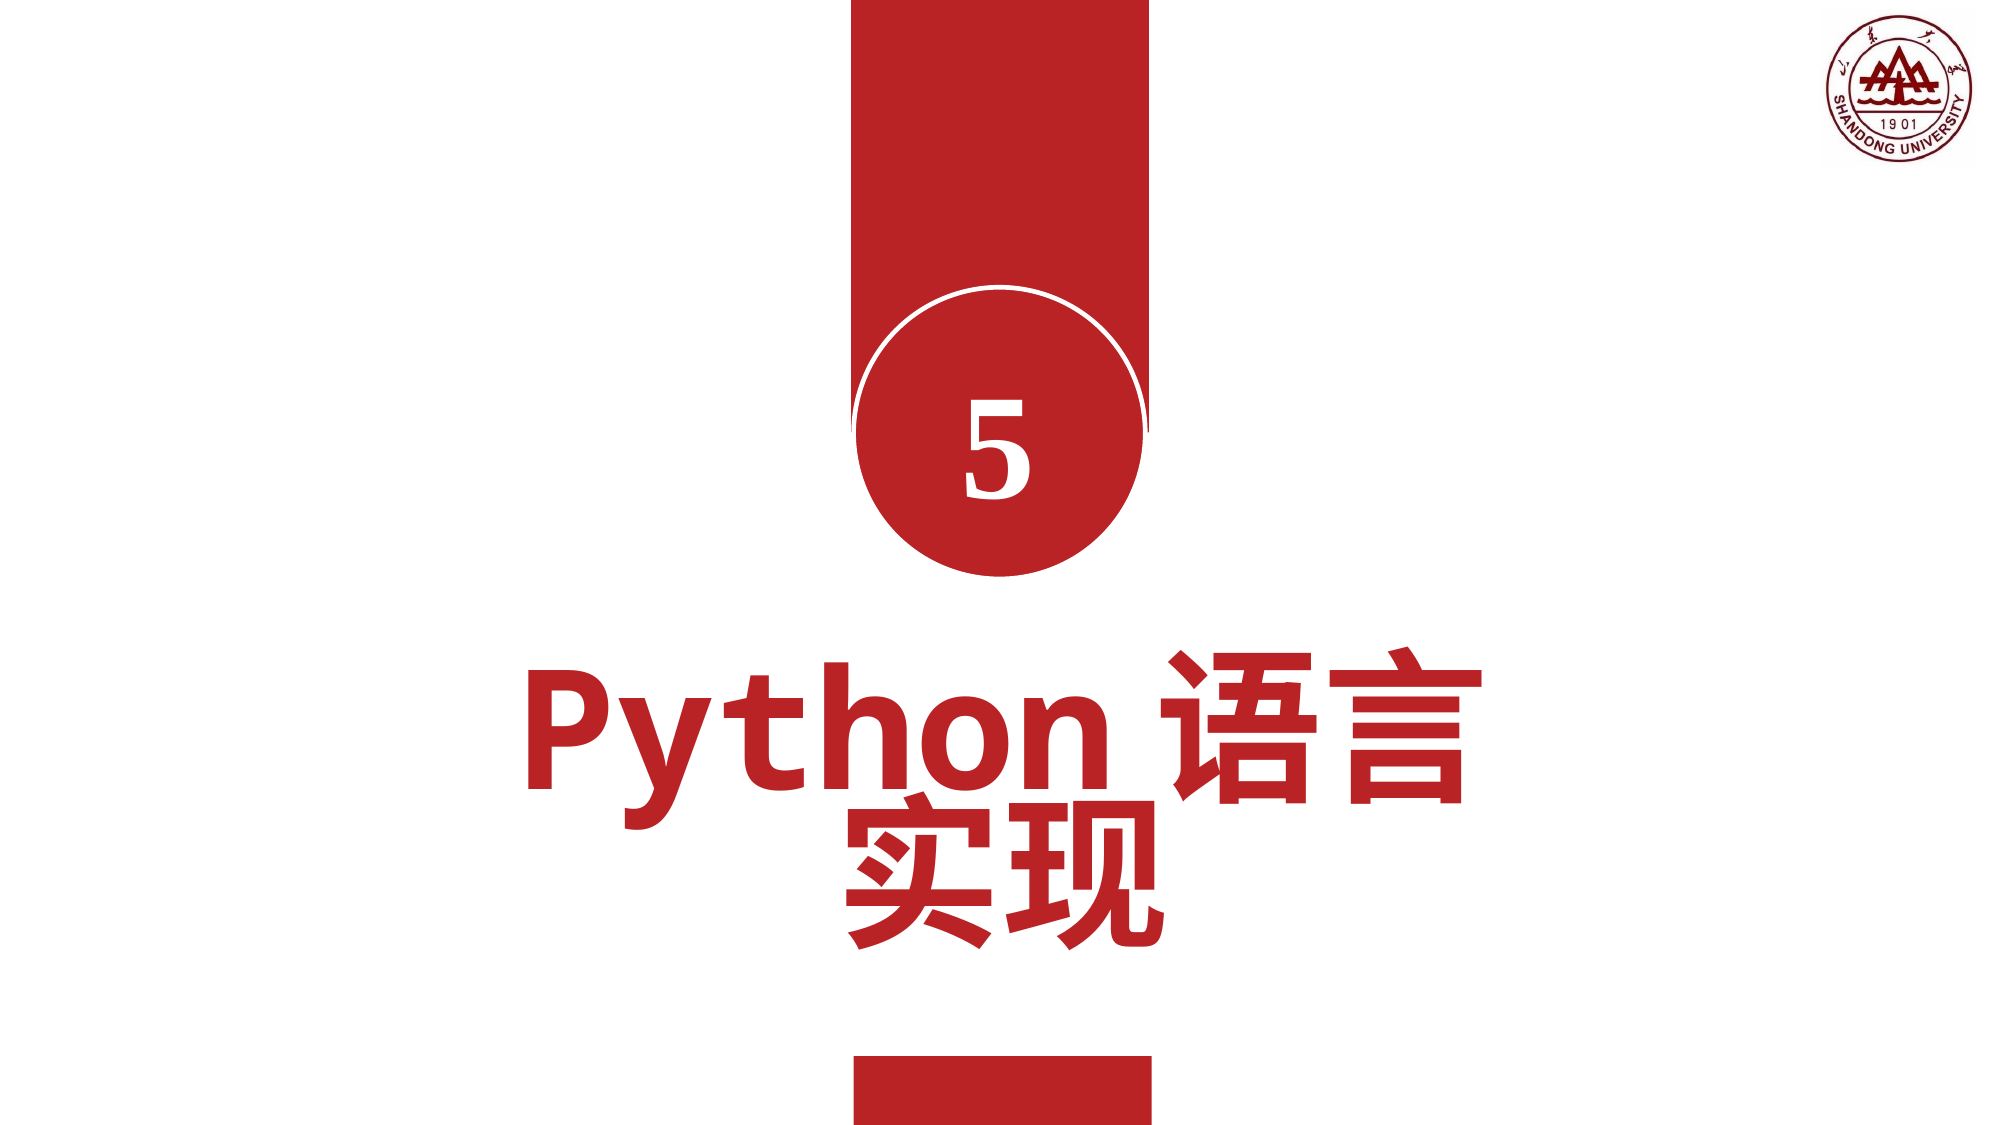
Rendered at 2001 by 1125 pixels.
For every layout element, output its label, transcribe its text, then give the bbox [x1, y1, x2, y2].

text_box [1117, 343, 1148, 523]
text_box [851, 347, 879, 520]
text_box [893, 536, 1106, 582]
picture [1820, 9, 1977, 167]
text_box 5 [879, 340, 1117, 536]
text_box [849, 0, 1151, 434]
text_box [851, 1054, 1154, 1125]
text_box [884, 285, 1115, 340]
text_box Python语言实现 [448, 670, 1558, 977]
